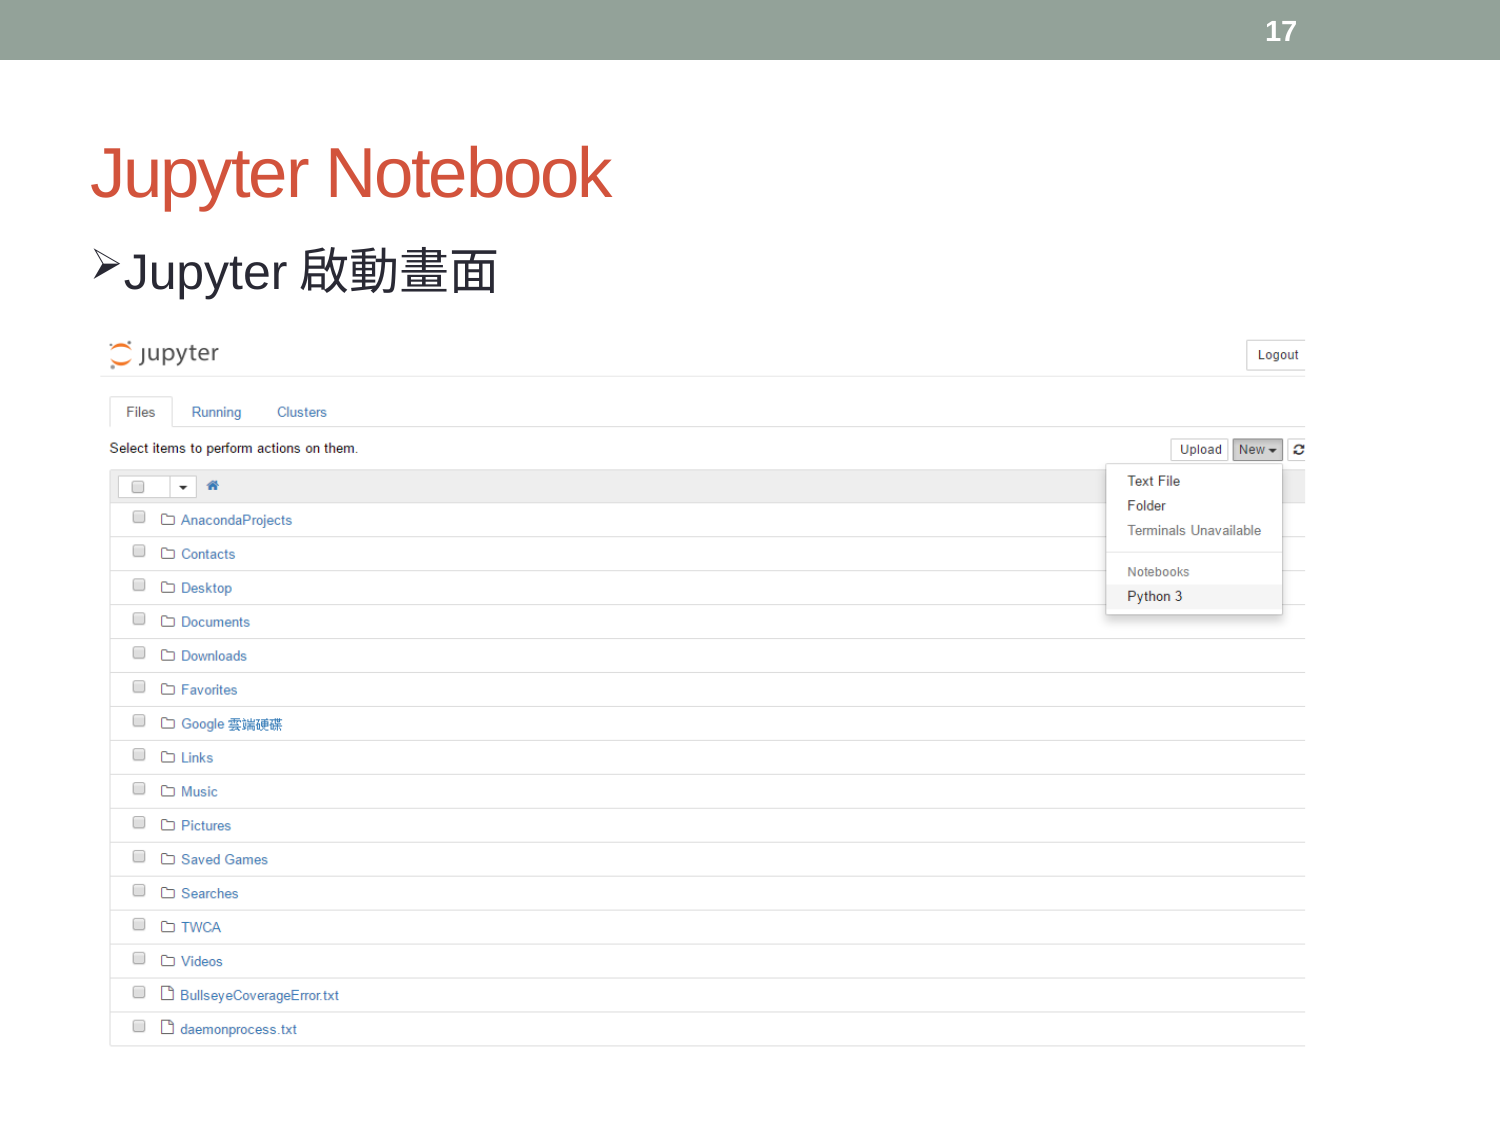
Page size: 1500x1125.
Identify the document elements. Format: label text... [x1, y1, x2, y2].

picture [100, 337, 1306, 1048]
list Jupyter啟動畫面 [75, 250, 1425, 1063]
slide_number 17 [1250, 3, 1425, 57]
title Jupyter Notebook [75, 87, 1425, 250]
